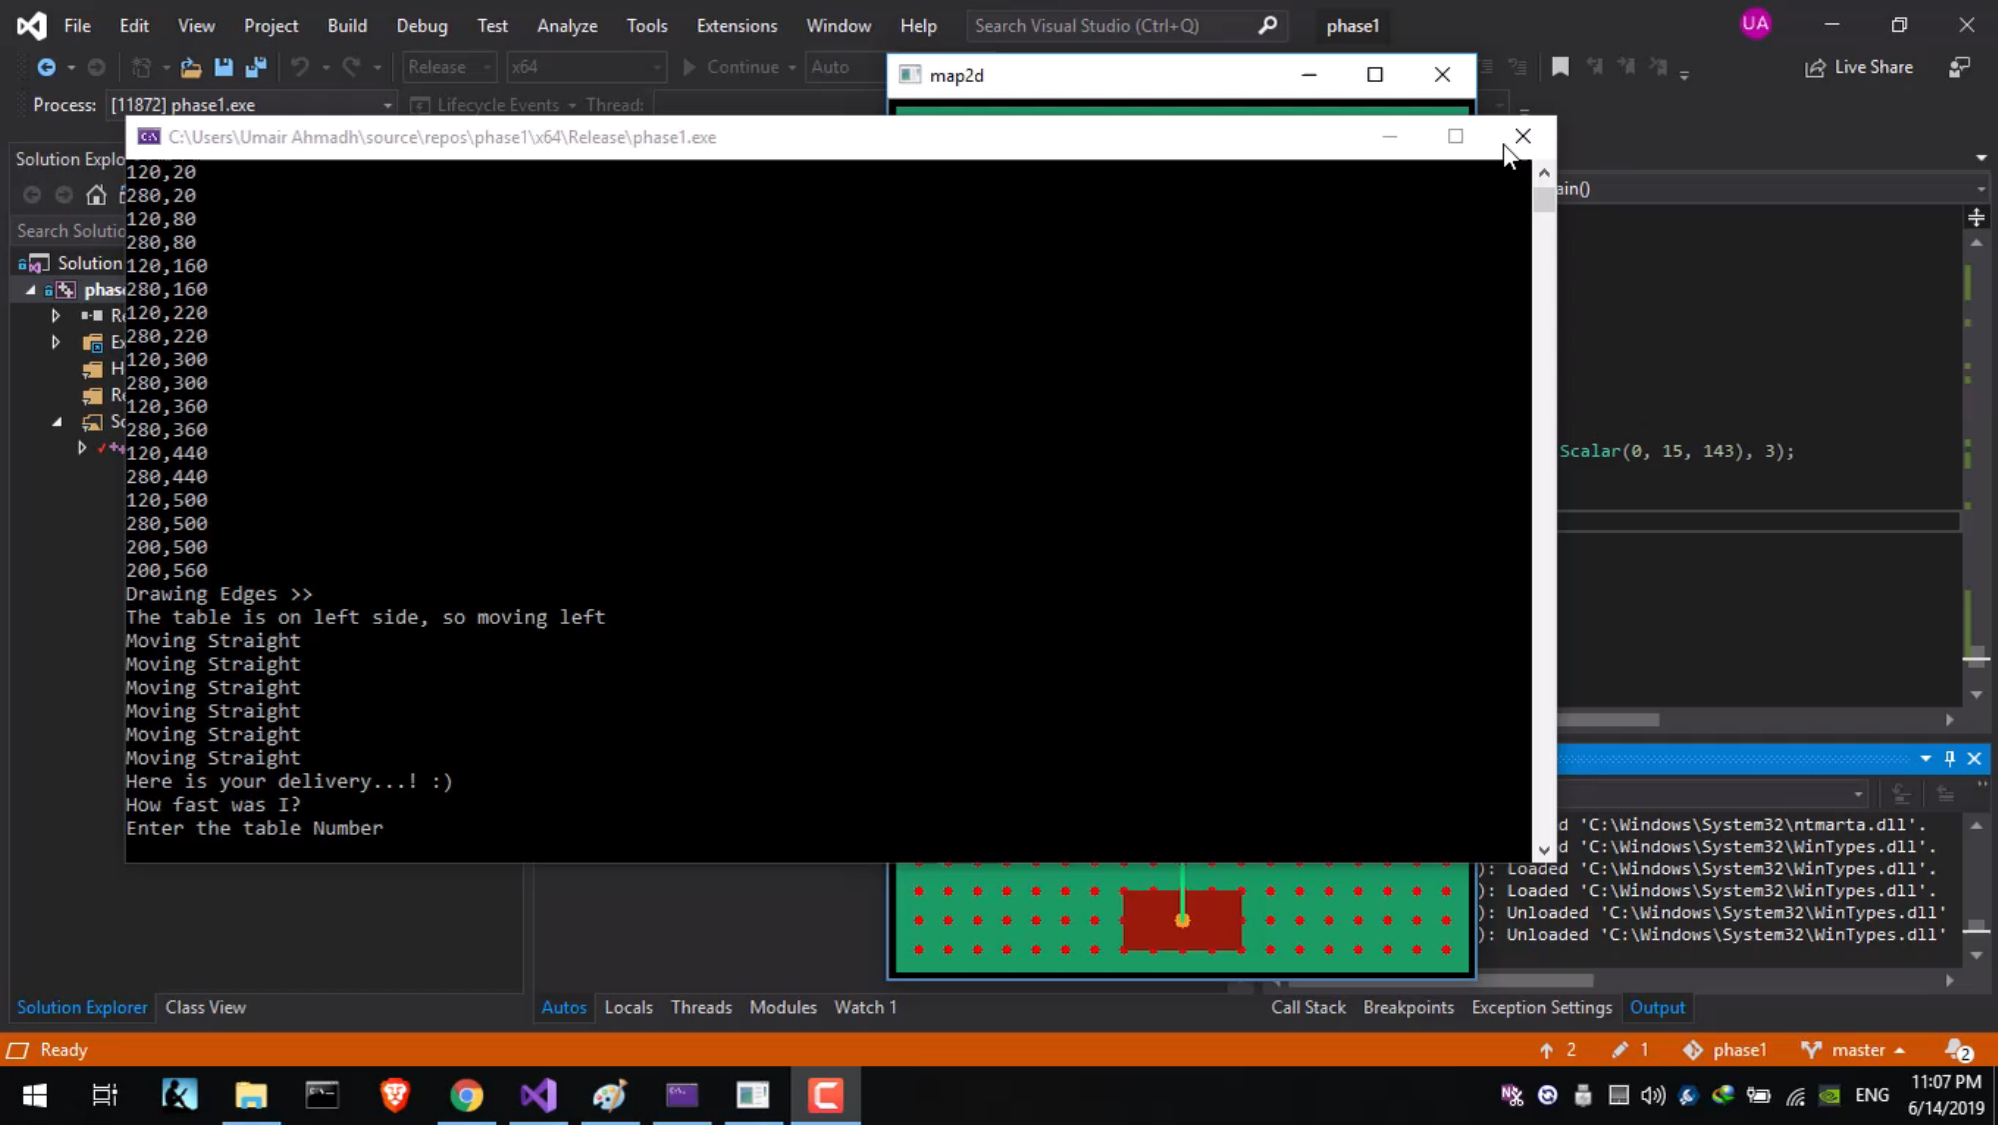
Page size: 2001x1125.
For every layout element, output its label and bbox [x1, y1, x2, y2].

text_box [0, 0, 1999, 1125]
